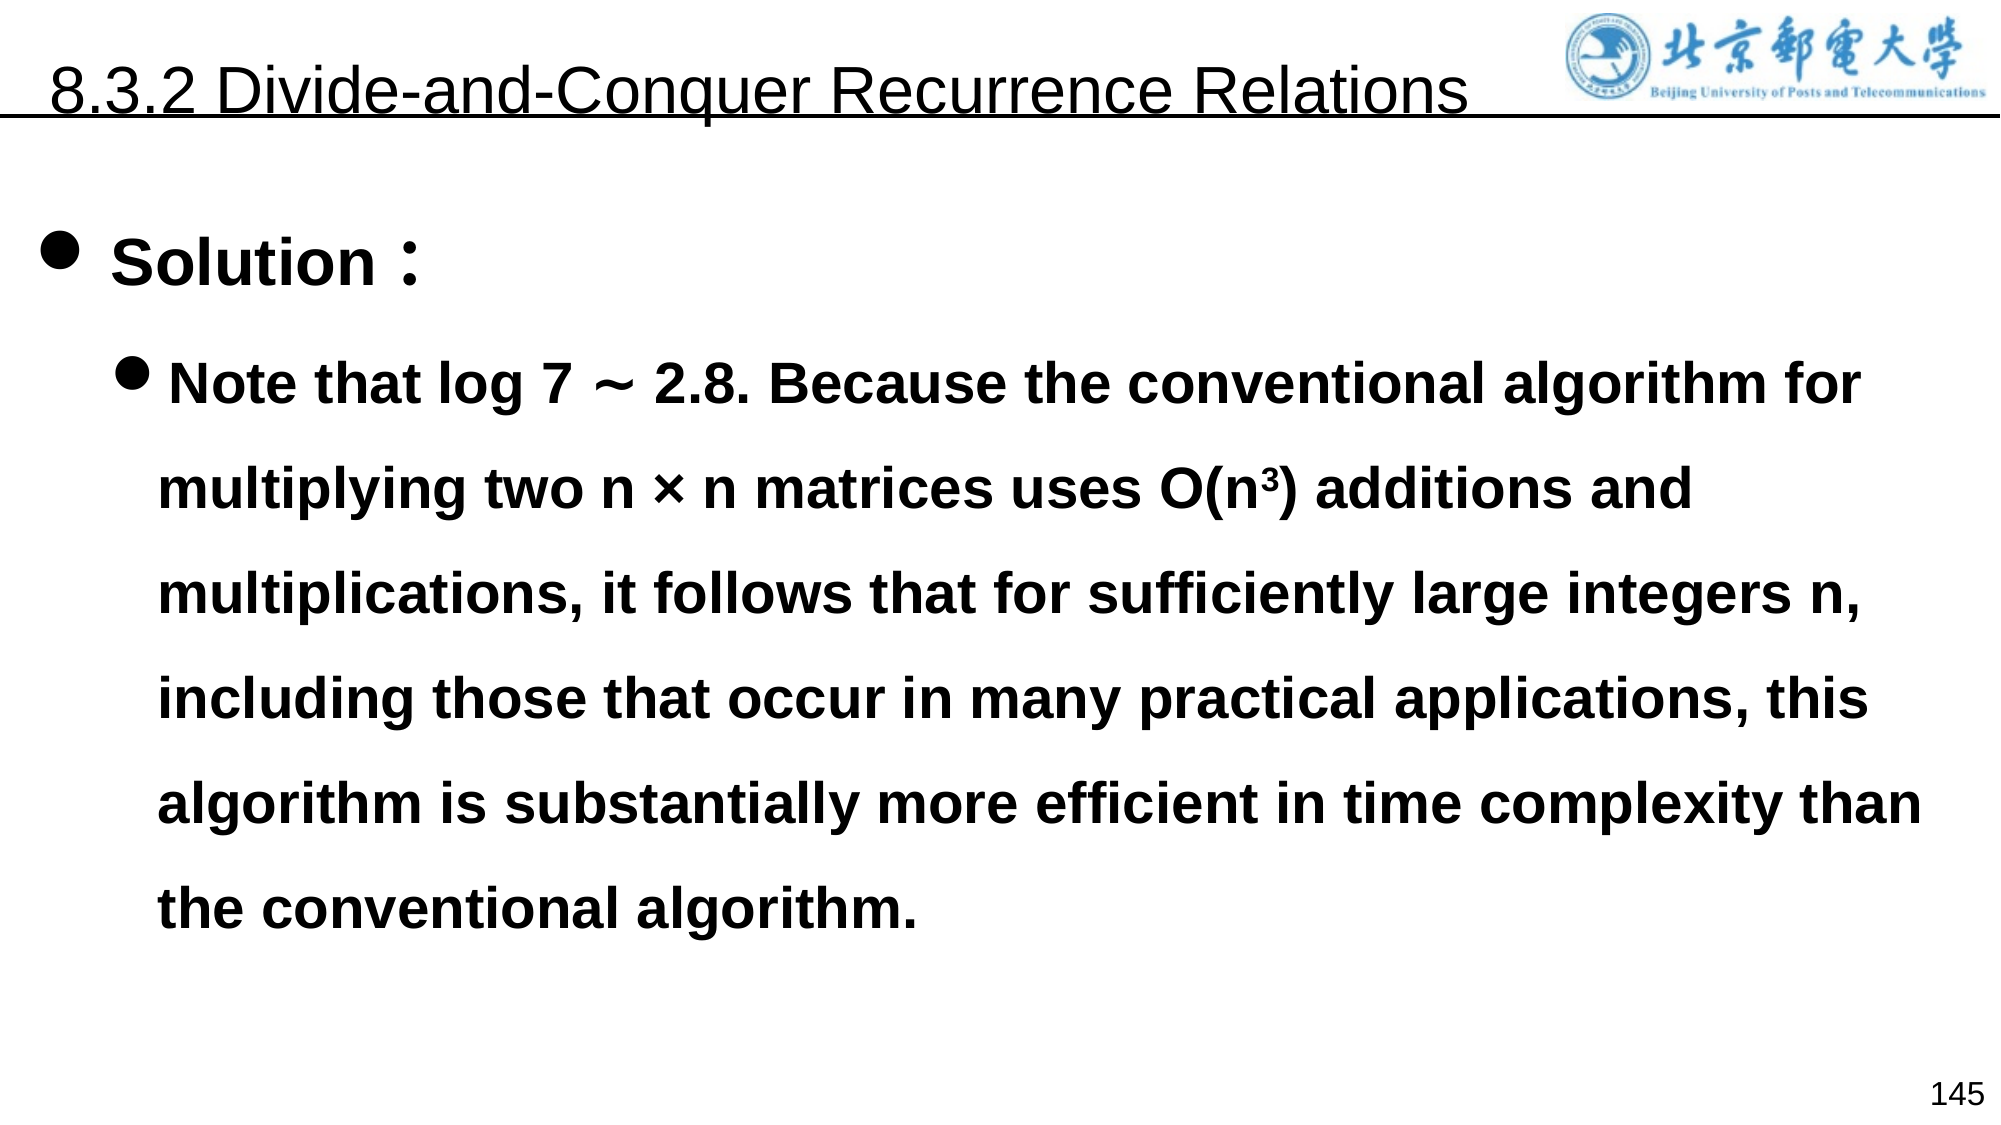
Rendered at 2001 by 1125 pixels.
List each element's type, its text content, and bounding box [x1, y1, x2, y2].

text_box Solution： Note that log 7 ∼ 2.8. Because the conventional algorithm for multiplying two n × n matrices uses O(n3) additions and multiplications, it follows that for sufficiently large integers n, including those that occur in many practical applications, this algorithm is substantially more efficient in time complexity than the conventional algorithm. [20, 171, 1980, 1057]
picture [1849, 13, 1988, 101]
text_box 8.3.2 Divide-and-Conquer Recurrence Relations [34, 0, 1849, 135]
